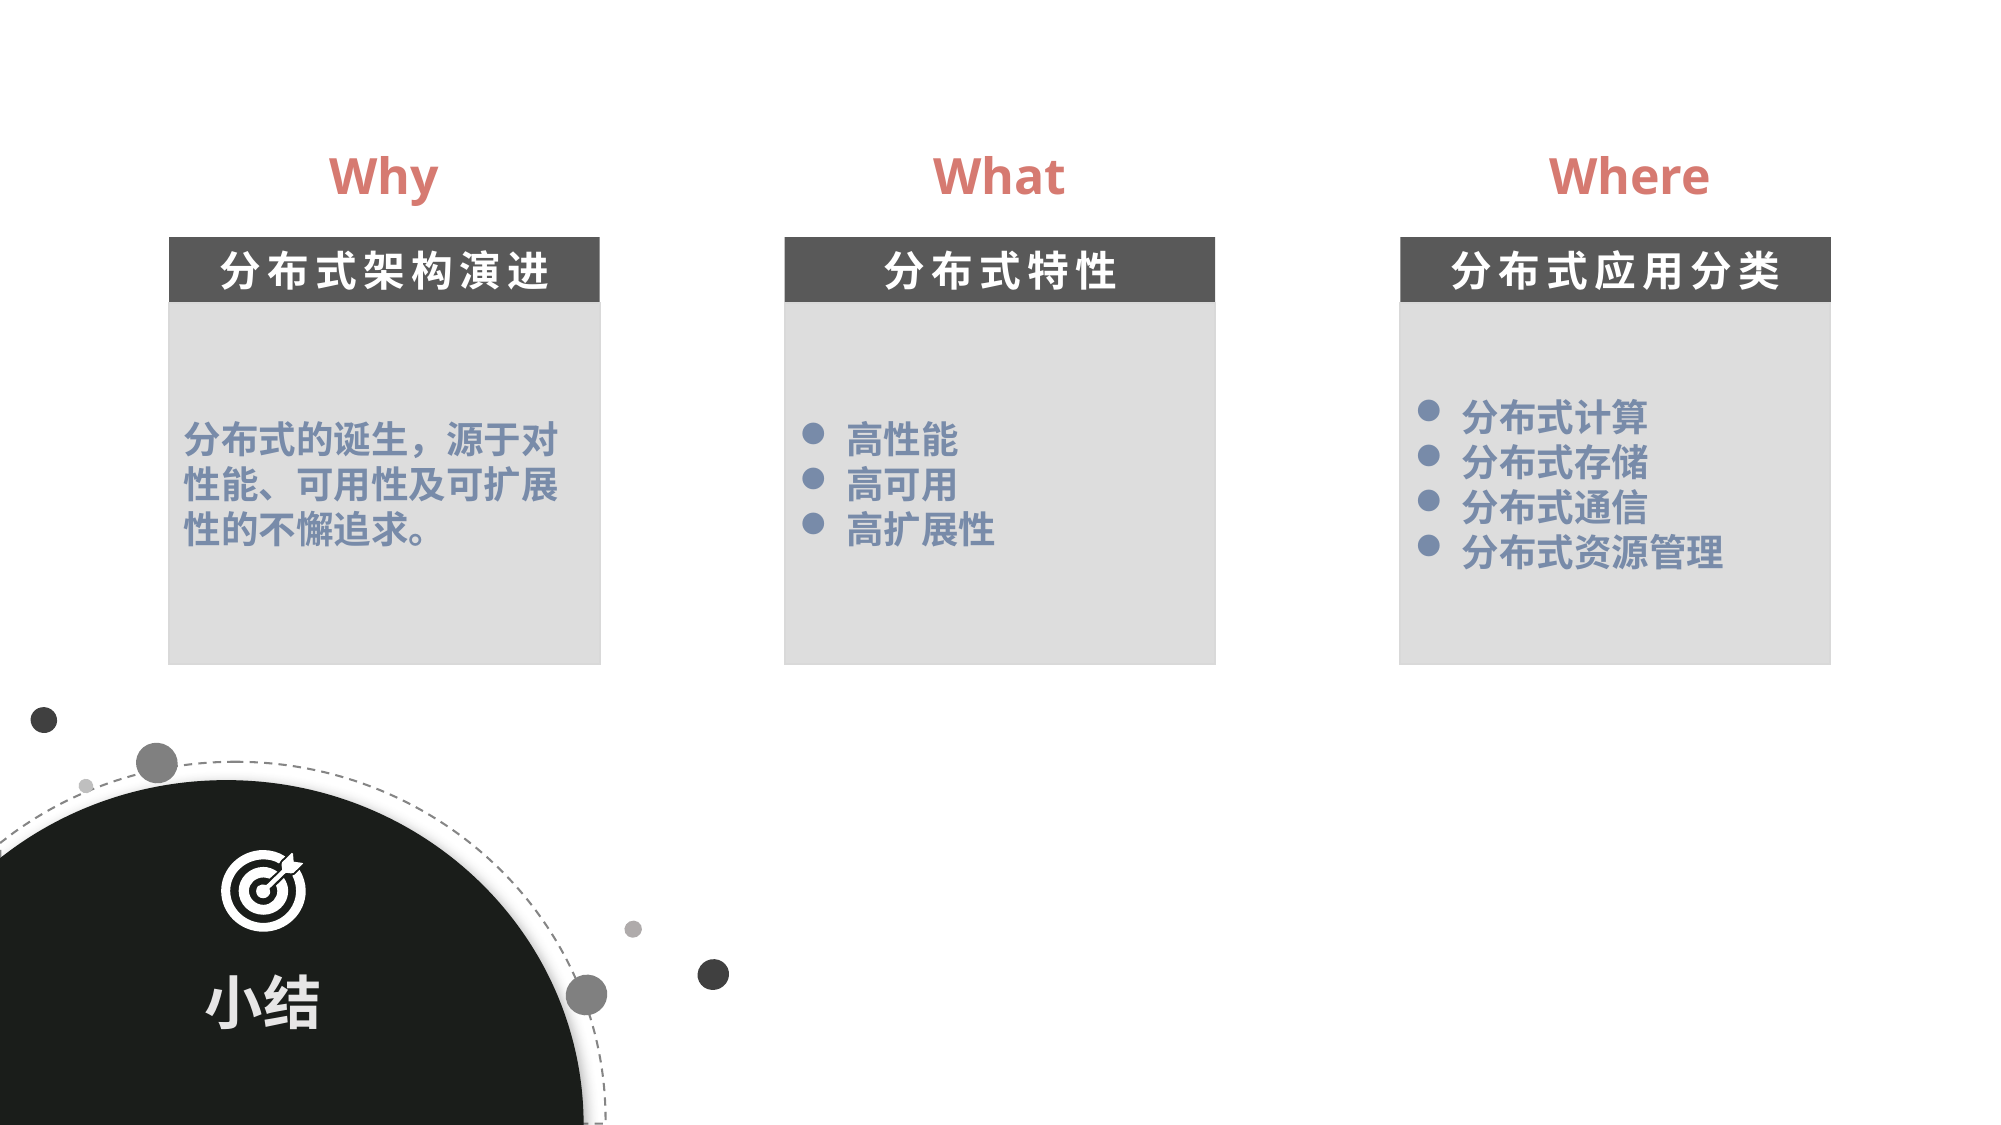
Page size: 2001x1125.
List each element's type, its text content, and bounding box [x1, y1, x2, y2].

text_box 分布式特性 [784, 237, 1216, 302]
text_box Where [1534, 137, 1726, 212]
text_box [0, 707, 730, 1125]
text_box 分布式应用分类 [1400, 237, 1831, 302]
text_box Why [314, 137, 454, 212]
text_box 分布式计算 分布式存储 分布式通信 分布式资源管理 [1399, 302, 1831, 665]
text_box What [918, 137, 1082, 212]
text_box 分布式架构演进 [169, 237, 600, 302]
text_box 分布式的诞生，源于对性能、可用性及可扩展性的不懈追求。 [168, 302, 601, 665]
text_box 高性能 高可用 高扩展性 [784, 302, 1216, 665]
